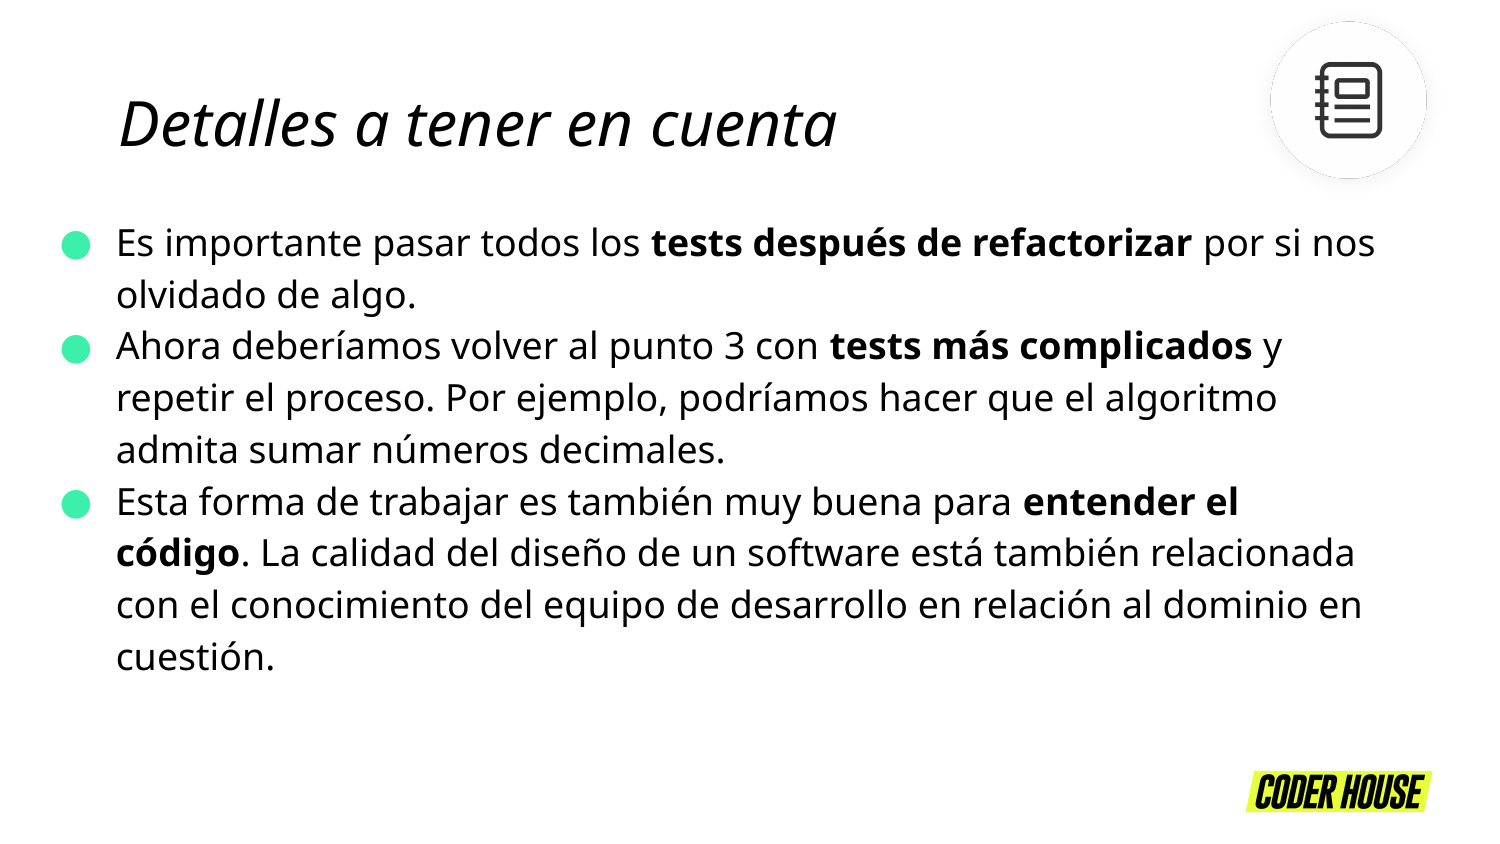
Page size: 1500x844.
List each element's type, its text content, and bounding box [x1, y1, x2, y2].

text_box Es importante pasar todos los tests después de refactorizar por si nos olvidado de algo. Ahora deberíamos volver al punto 3 con tests más complicados y repetir el proceso. Por ejemplo, podríamos hacer que el algoritmo admita sumar números decimales. Esta forma de trabajar es también muy buena para entender el código. La calidad del diseño de un software está también relacionada con el conocimiento del equipo de desarrollo en relación al dominio en cuestión. [25, 197, 1394, 794]
picture [1241, 764, 1437, 819]
text_box Detalles a tener en cuenta [103, 57, 899, 175]
picture [1251, 2, 1447, 198]
